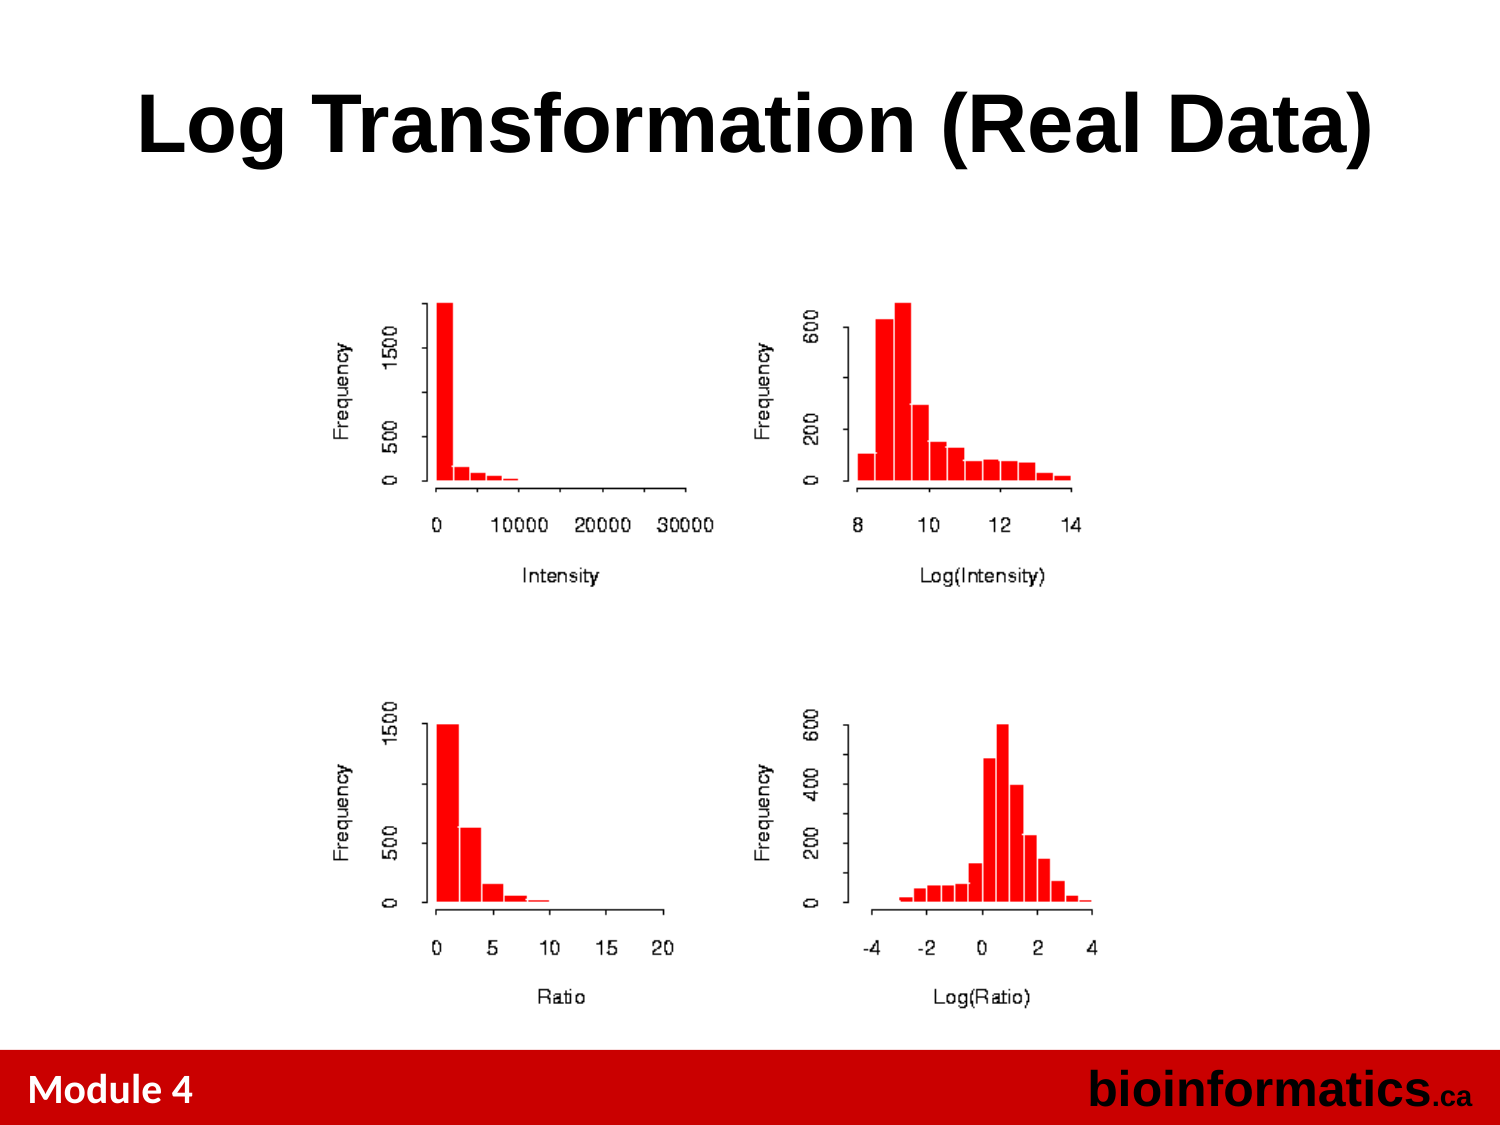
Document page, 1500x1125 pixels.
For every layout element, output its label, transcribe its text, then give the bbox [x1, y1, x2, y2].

title Log Transformation (Real Data) [41, 15, 1471, 223]
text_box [300, 278, 1130, 1035]
